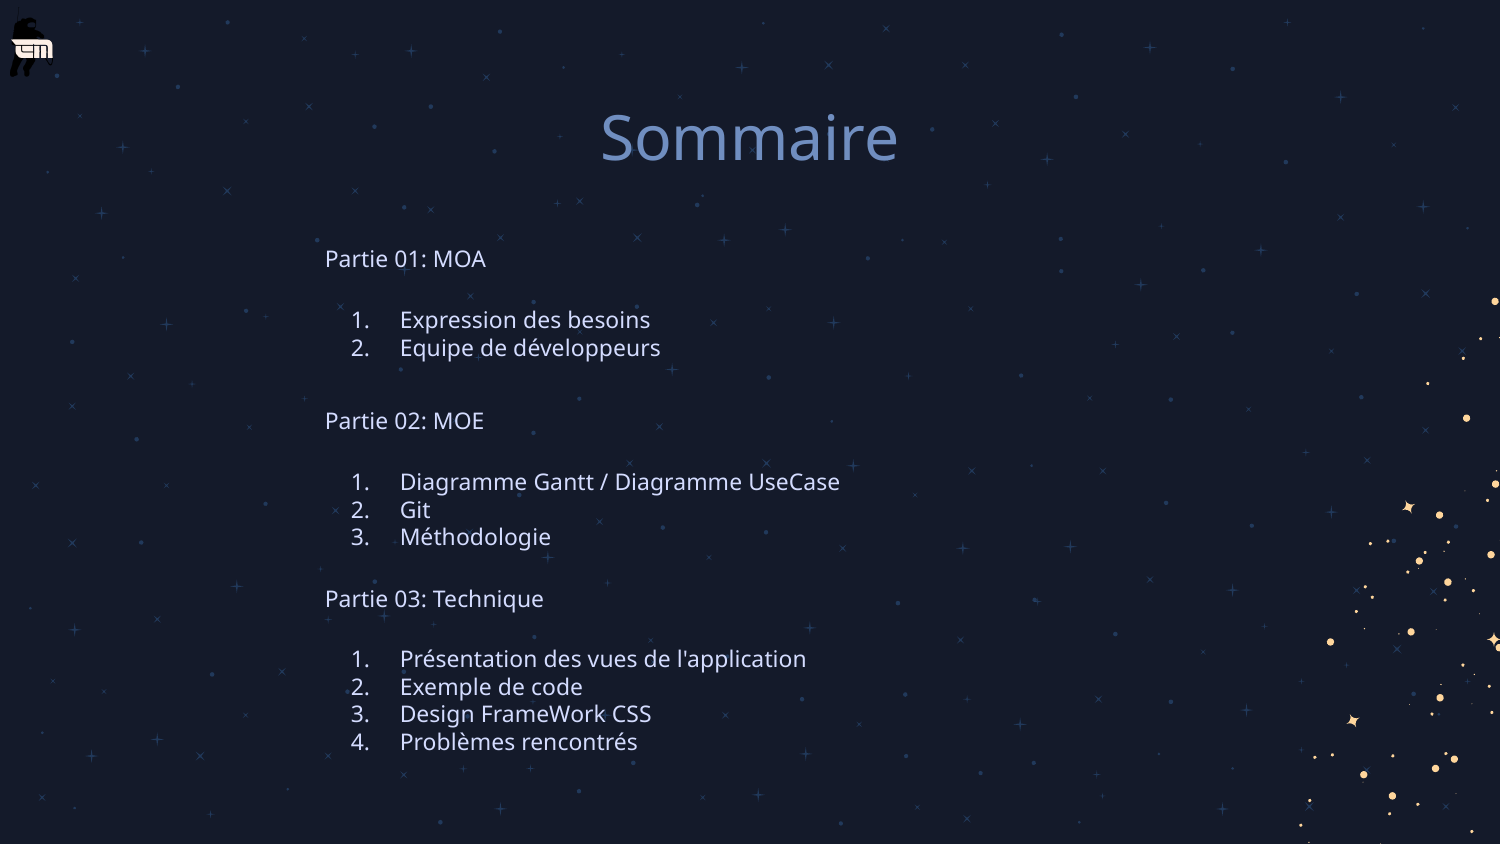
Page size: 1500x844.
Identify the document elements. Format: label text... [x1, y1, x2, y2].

text_box Partie 03: Technique Présentation des vues de l'application Exemple de code Design FrameWork CSS Problèmes rencontrés [309, 569, 1386, 756]
text_box Partie 02: MOE Diagramme Gantt / Diagramme UseCase Git Méthodologie [309, 392, 1386, 569]
picture [9, 7, 53, 77]
text_box Partie 01: MOA Expression des besoins Equipe de développeurs [309, 229, 1386, 392]
title Sommaire [116, 88, 1383, 183]
